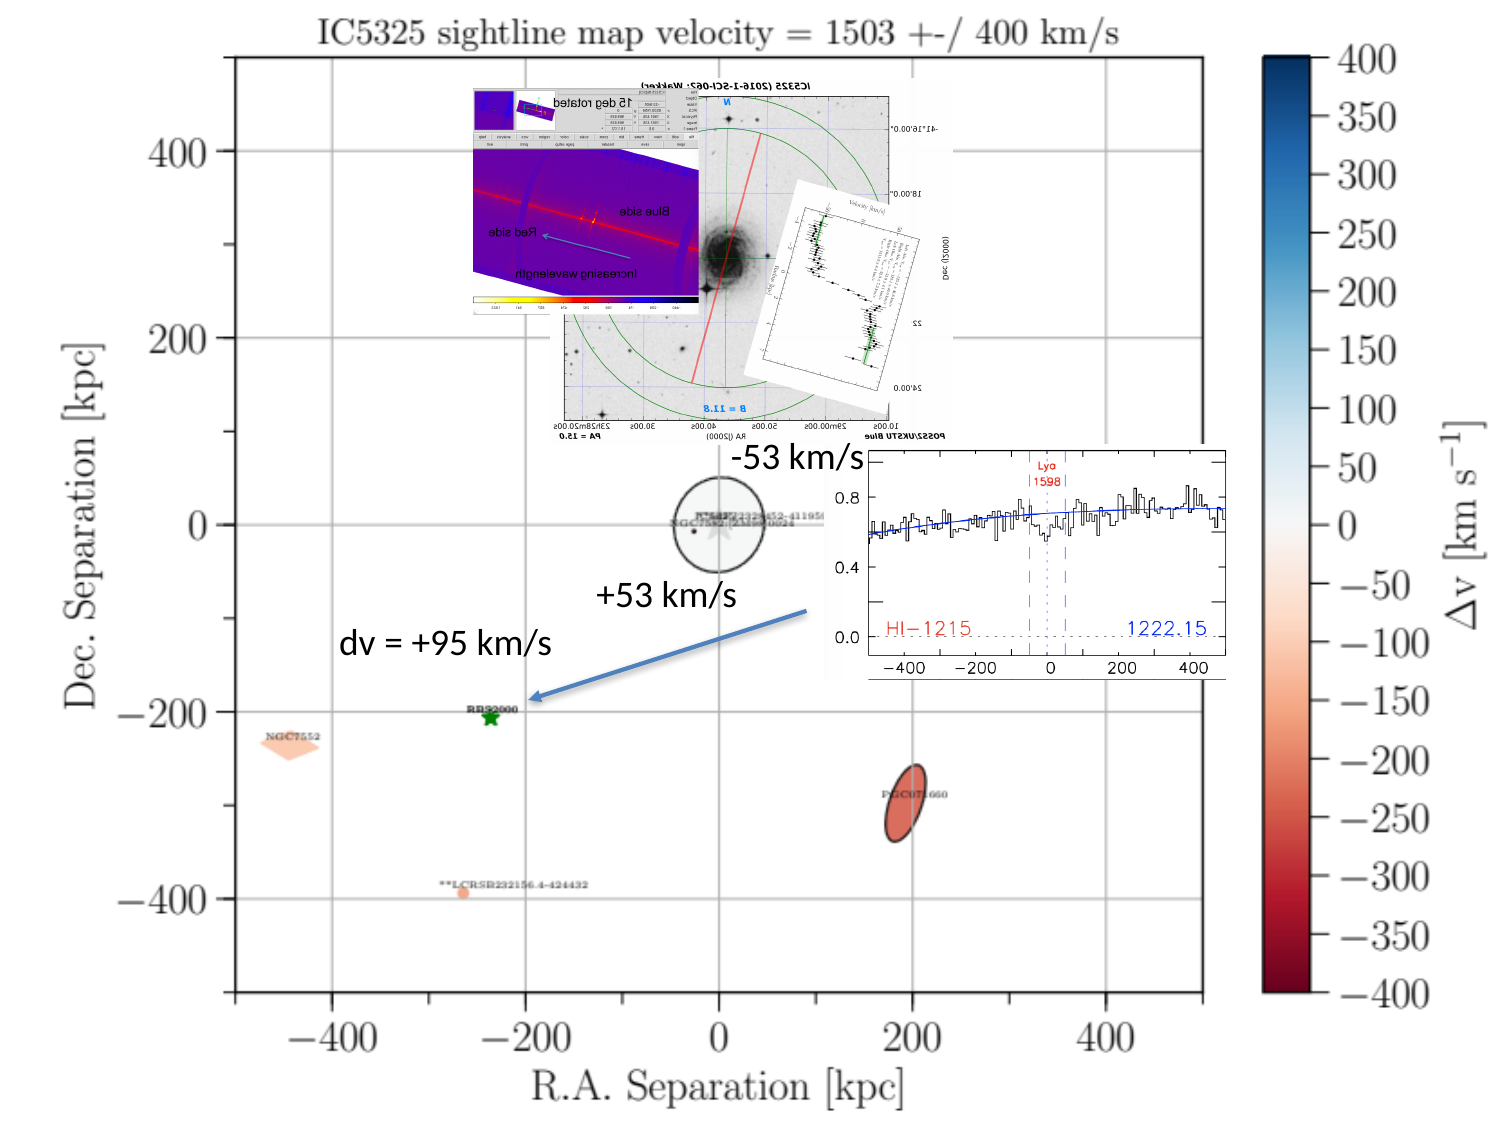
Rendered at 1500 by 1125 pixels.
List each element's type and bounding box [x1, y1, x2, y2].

picture [45, 0, 1500, 1125]
text_box [527, 610, 807, 701]
